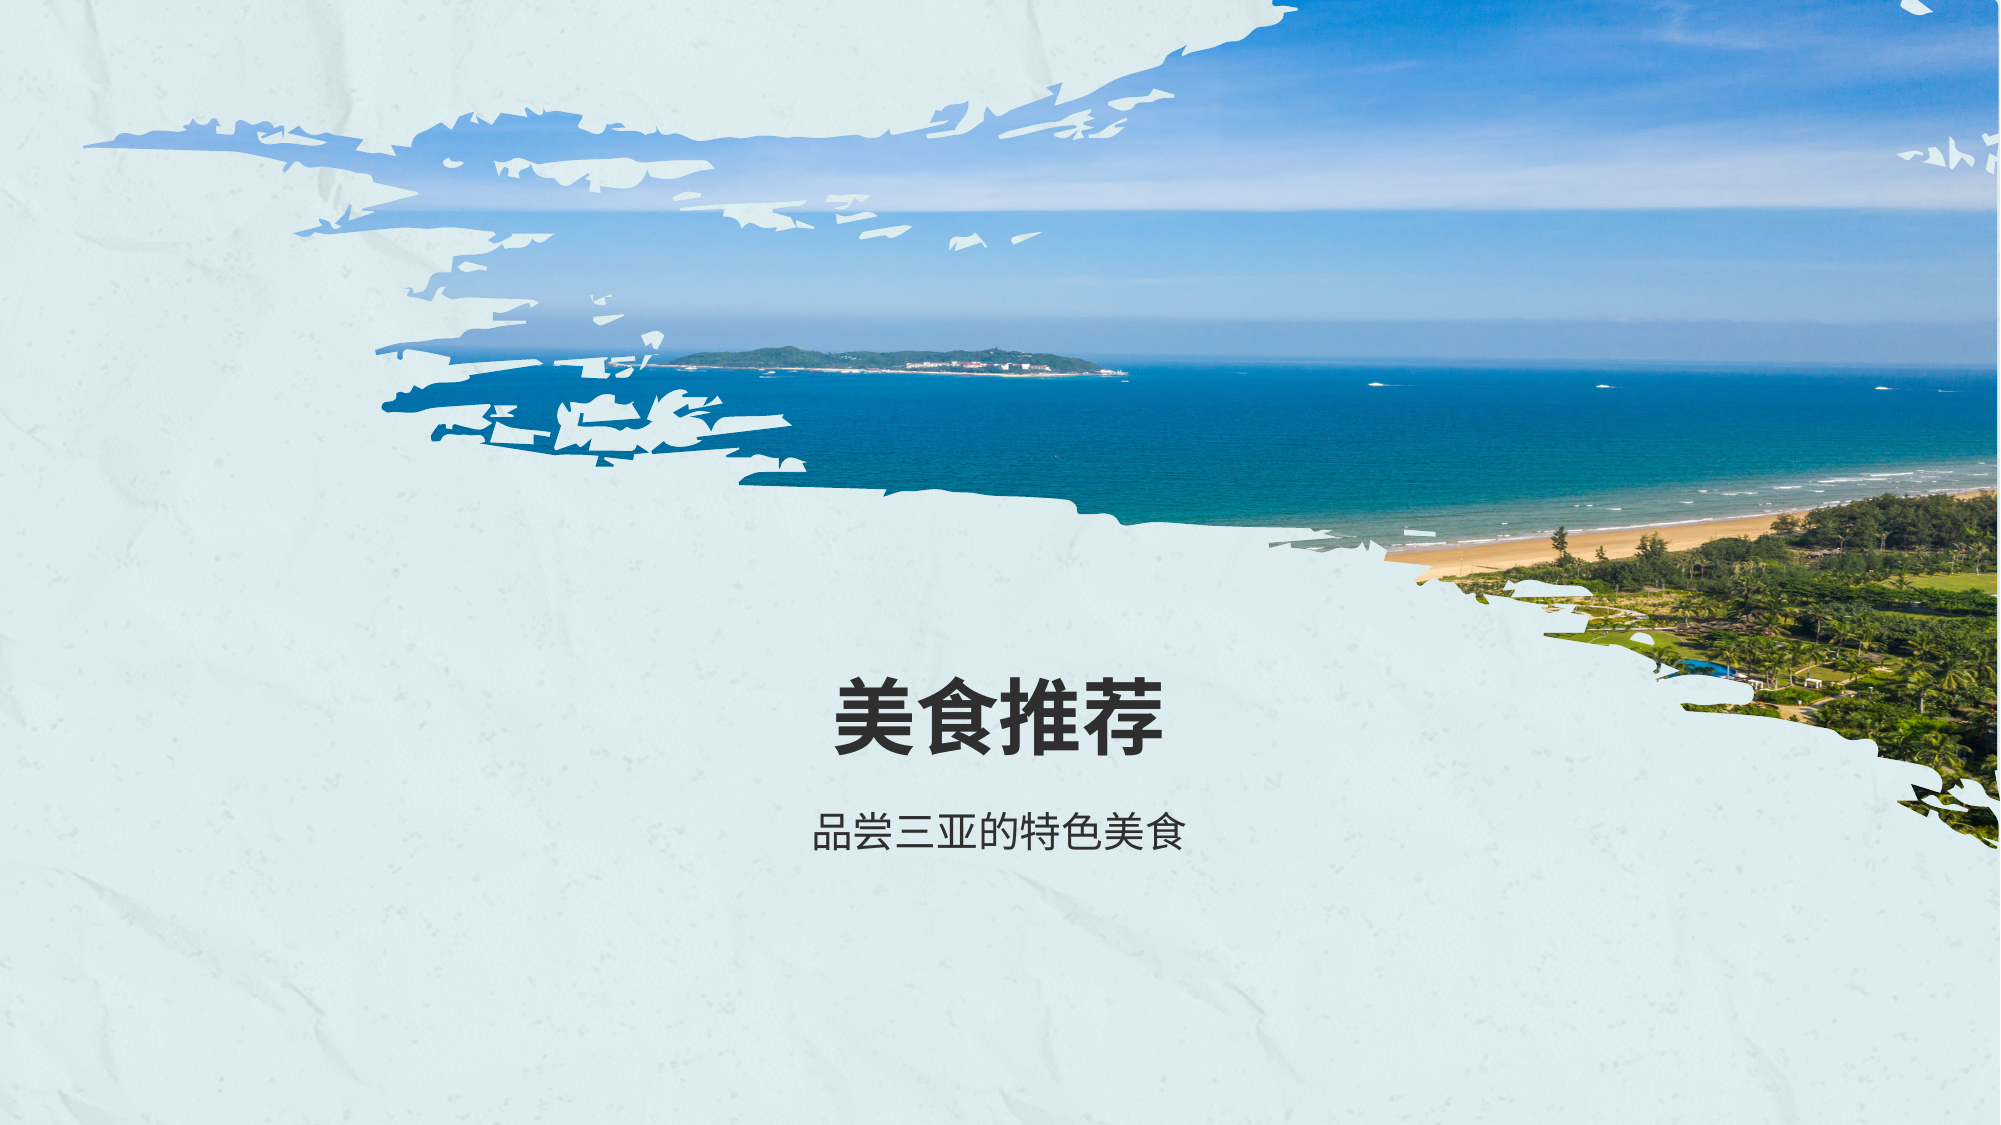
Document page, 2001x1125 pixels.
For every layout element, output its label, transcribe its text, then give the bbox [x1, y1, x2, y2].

title 美食推荐 [336, 562, 1662, 773]
list 品尝三亚的特色美食 [336, 788, 1662, 939]
picture [0, 0, 2000, 1125]
